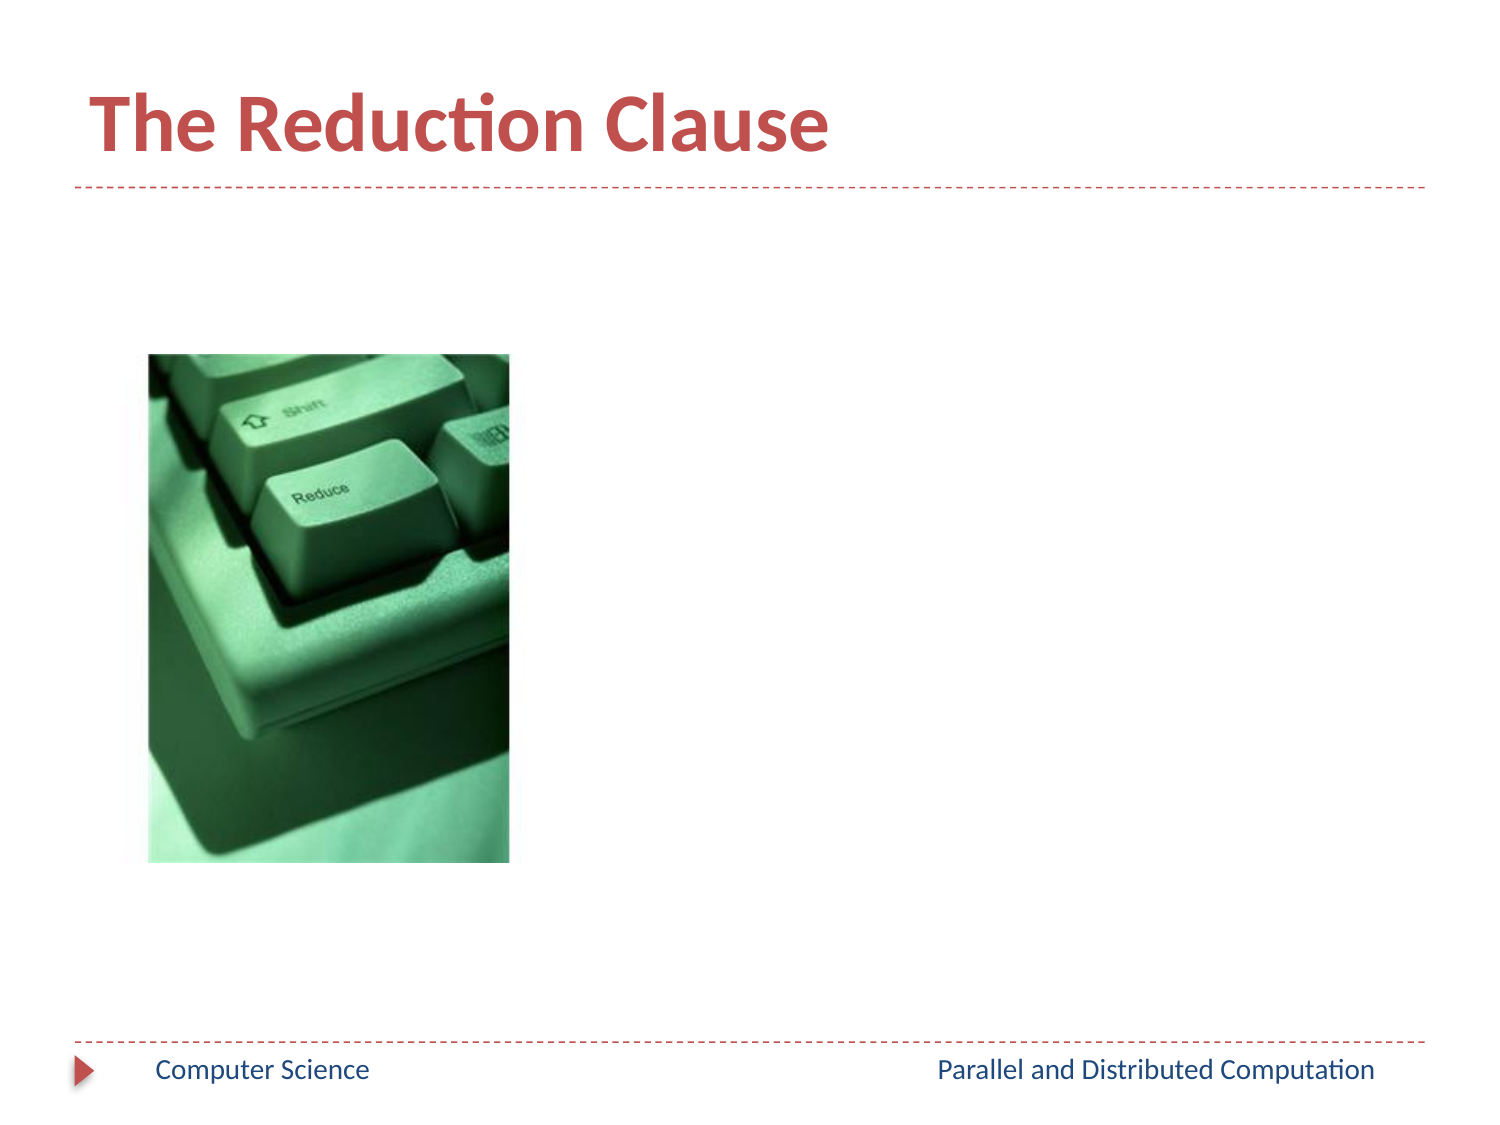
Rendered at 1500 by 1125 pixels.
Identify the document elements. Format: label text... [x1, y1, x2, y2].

title The Reduction Clause [75, 12, 1425, 175]
slide_number Parallel and Distributed Computation [887, 1042, 1426, 1103]
picture [74, 354, 584, 863]
slide_number Computer Science [100, 1042, 426, 1103]
